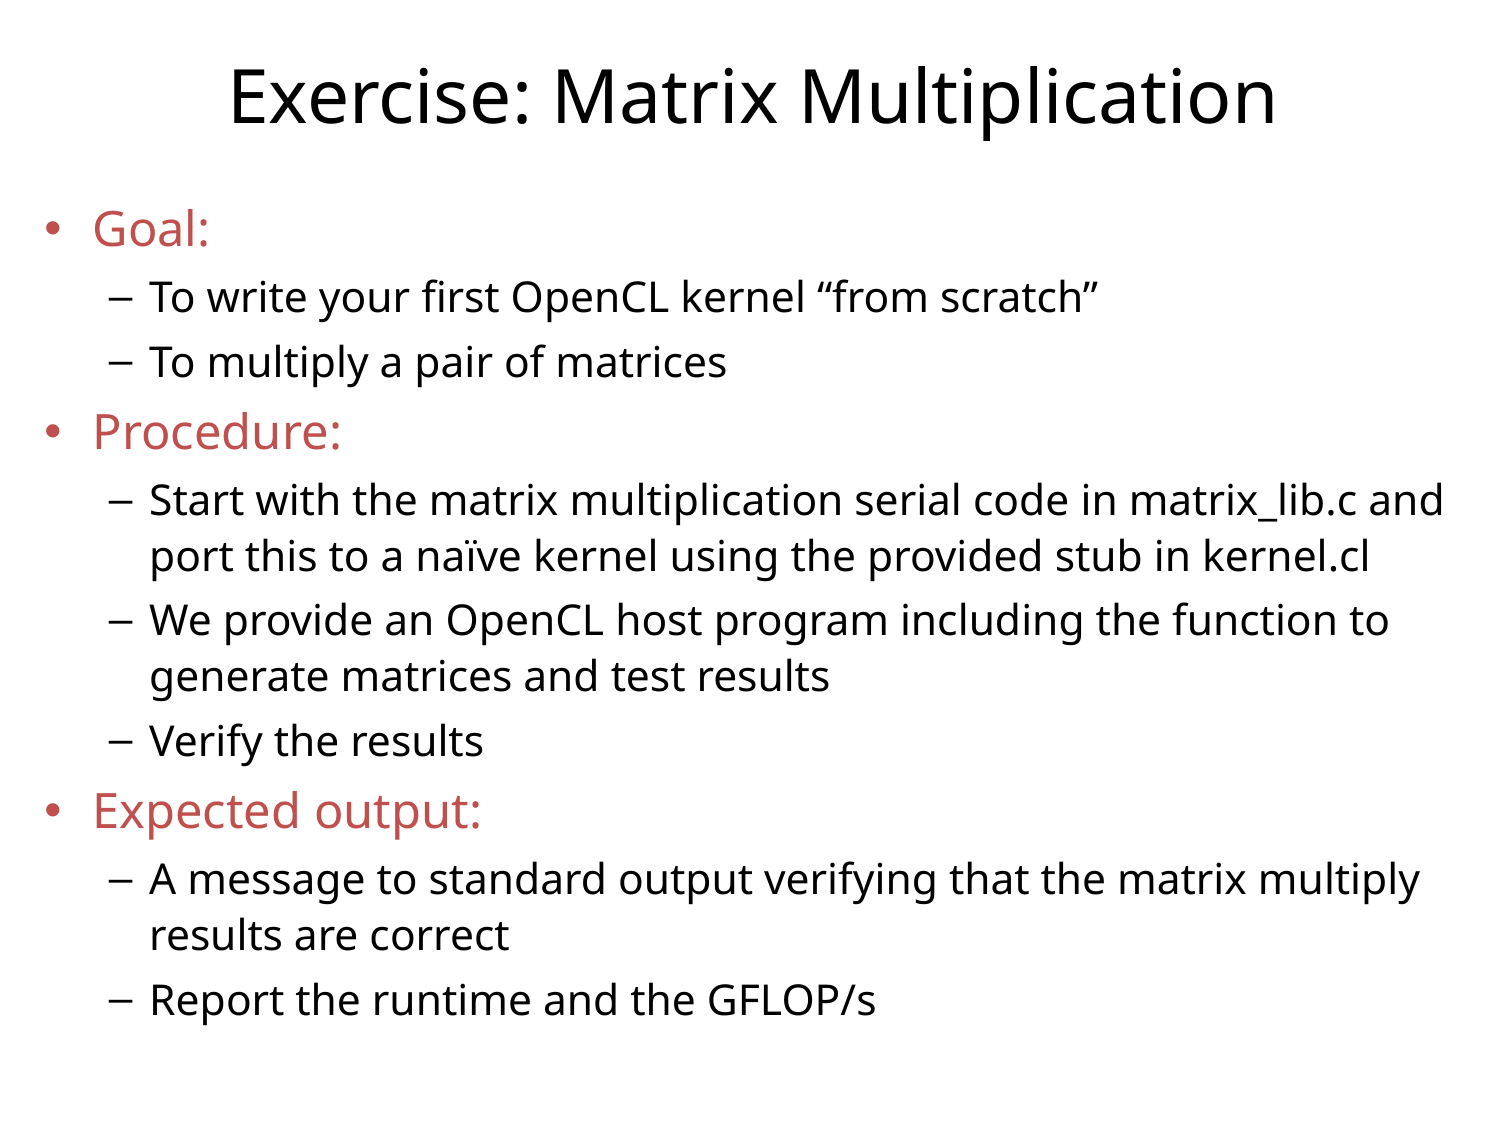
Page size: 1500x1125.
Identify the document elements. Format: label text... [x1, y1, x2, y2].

title Exercise: Matrix Multiplication [5, 0, 1500, 188]
list Goal: To write your first OpenCL kernel “from scratch” To multiply a pair of matrices Procedure: Start with the matrix multiplication serial code in matrix_lib.c and port this to a naïve kernel using the provided stub in kernel.cl We provide an OpenCL host program including the function to generate matrices and test results Verify the results Expected output: A message to standard output verifying that the matrix multiply results are correct Report the runtime and the GFLOP/s [29, 184, 1471, 1094]
